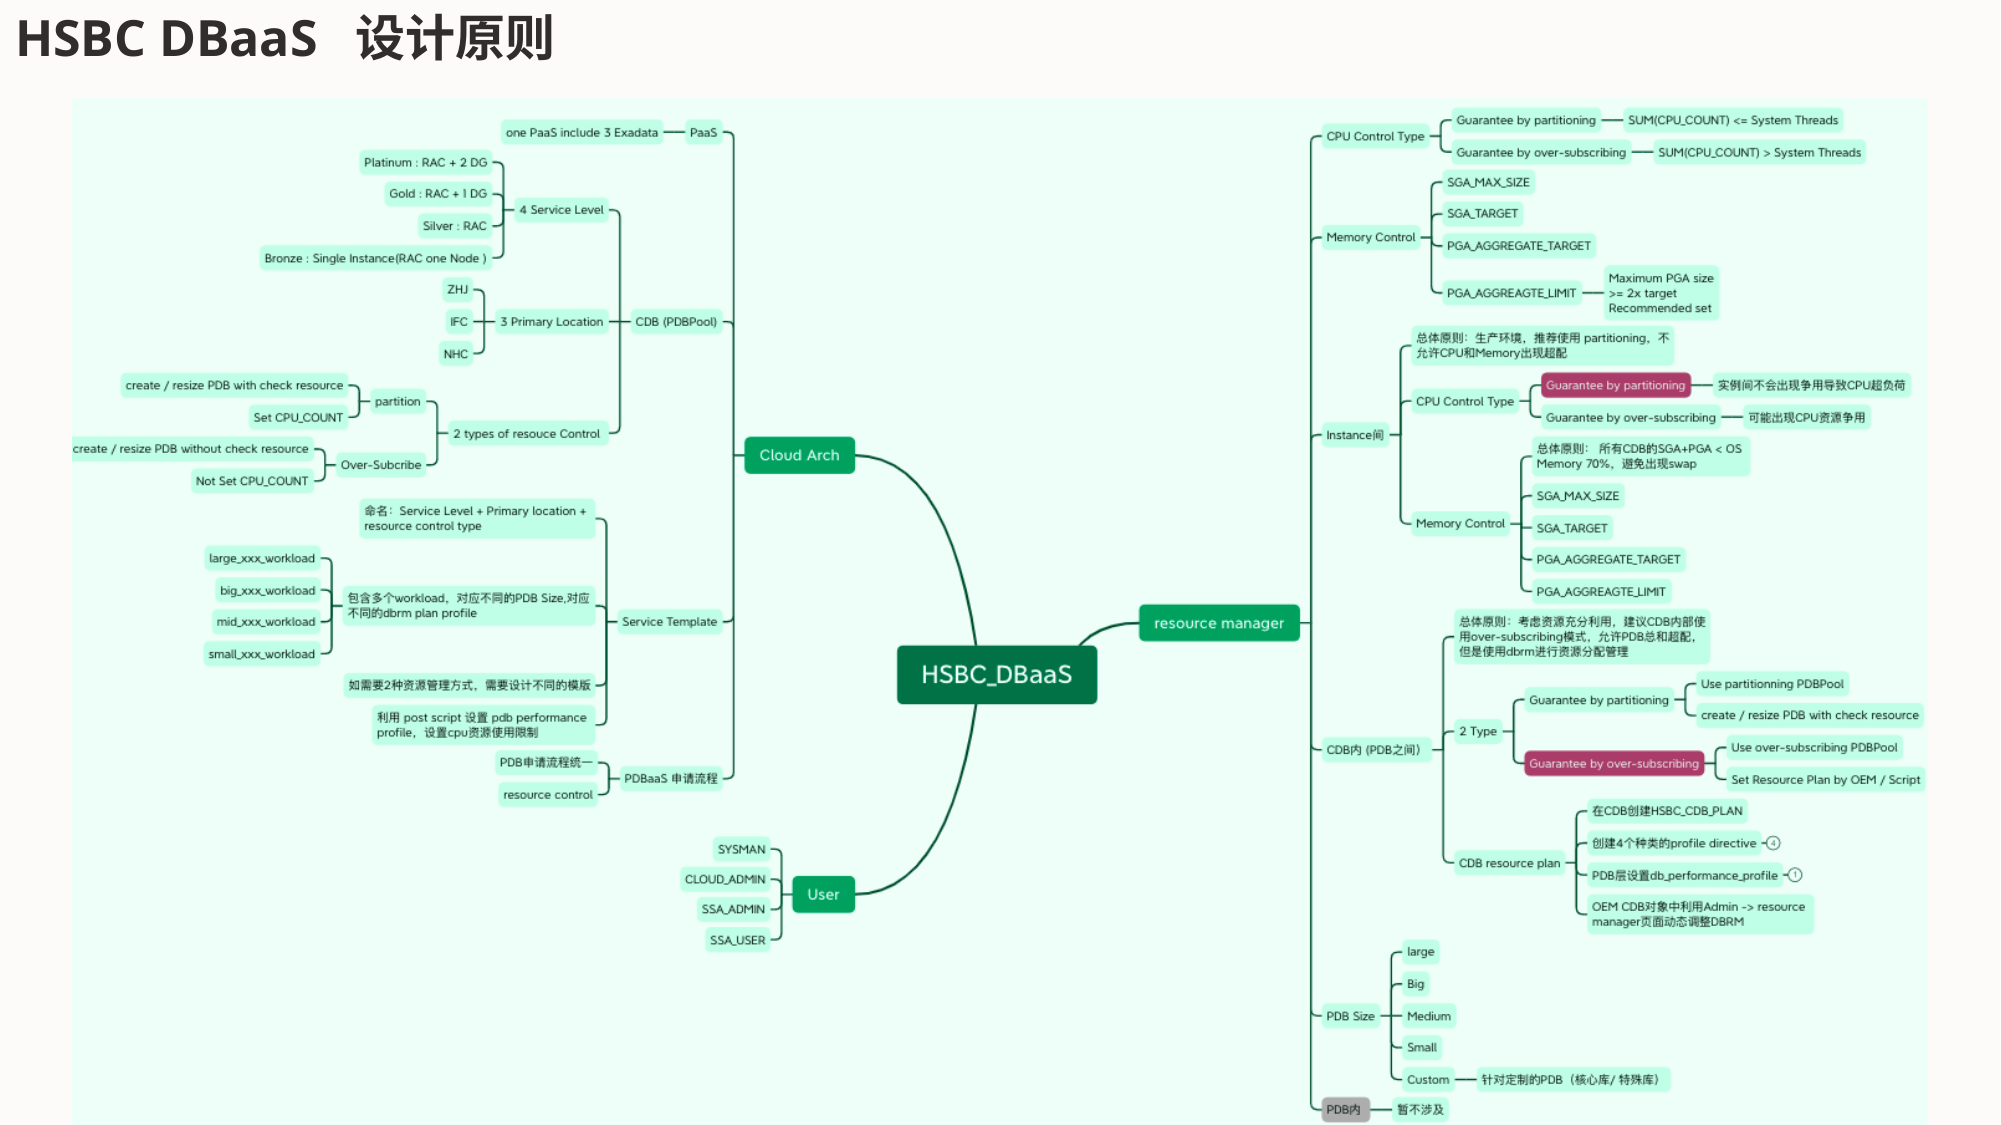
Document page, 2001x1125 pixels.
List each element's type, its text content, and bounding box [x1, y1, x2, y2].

title HSBC DBaaS 设计原则 [15, 0, 789, 68]
picture [72, 97, 1929, 1125]
